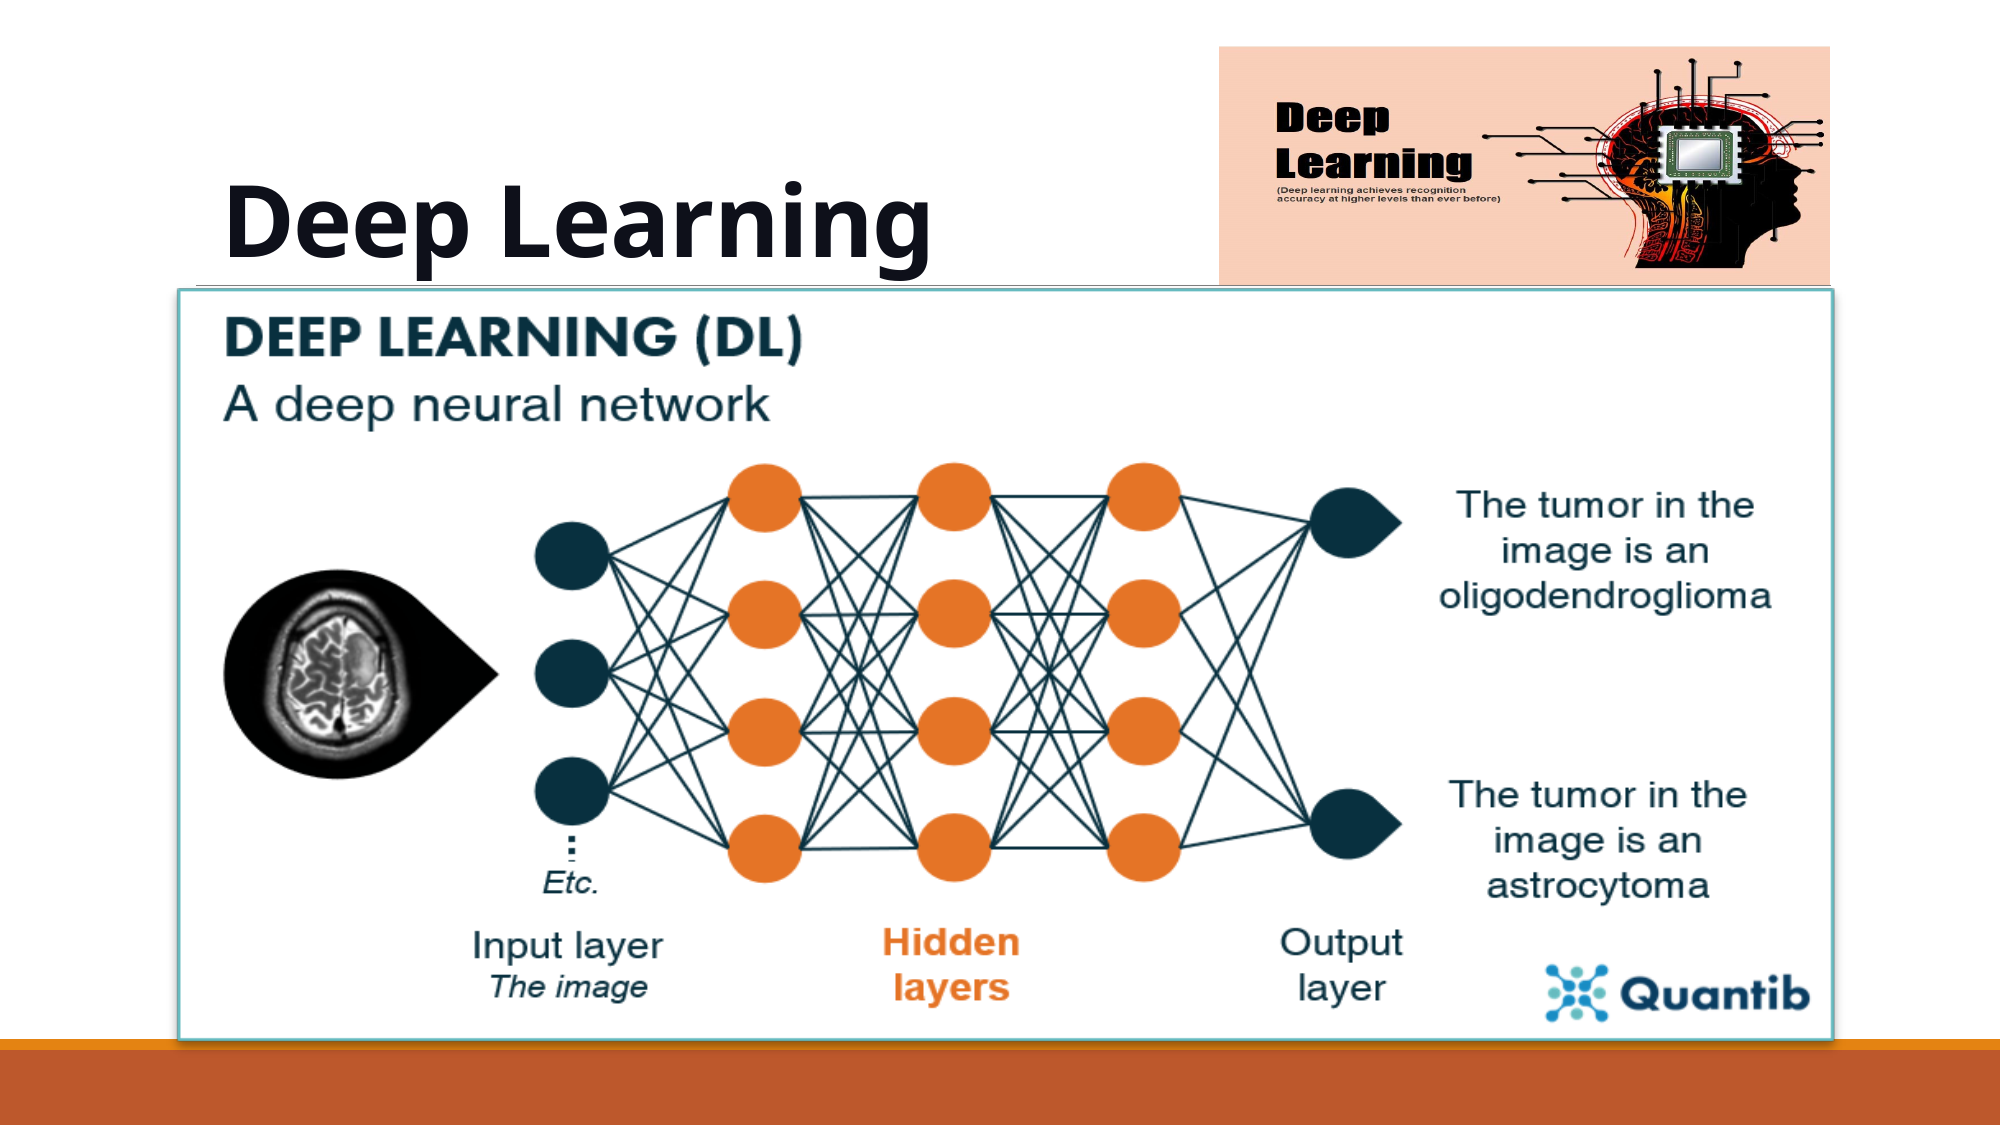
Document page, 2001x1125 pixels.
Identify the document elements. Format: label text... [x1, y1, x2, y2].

title Deep Learning [180, 47, 1216, 282]
picture [1218, 46, 1831, 284]
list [166, 284, 1847, 1059]
